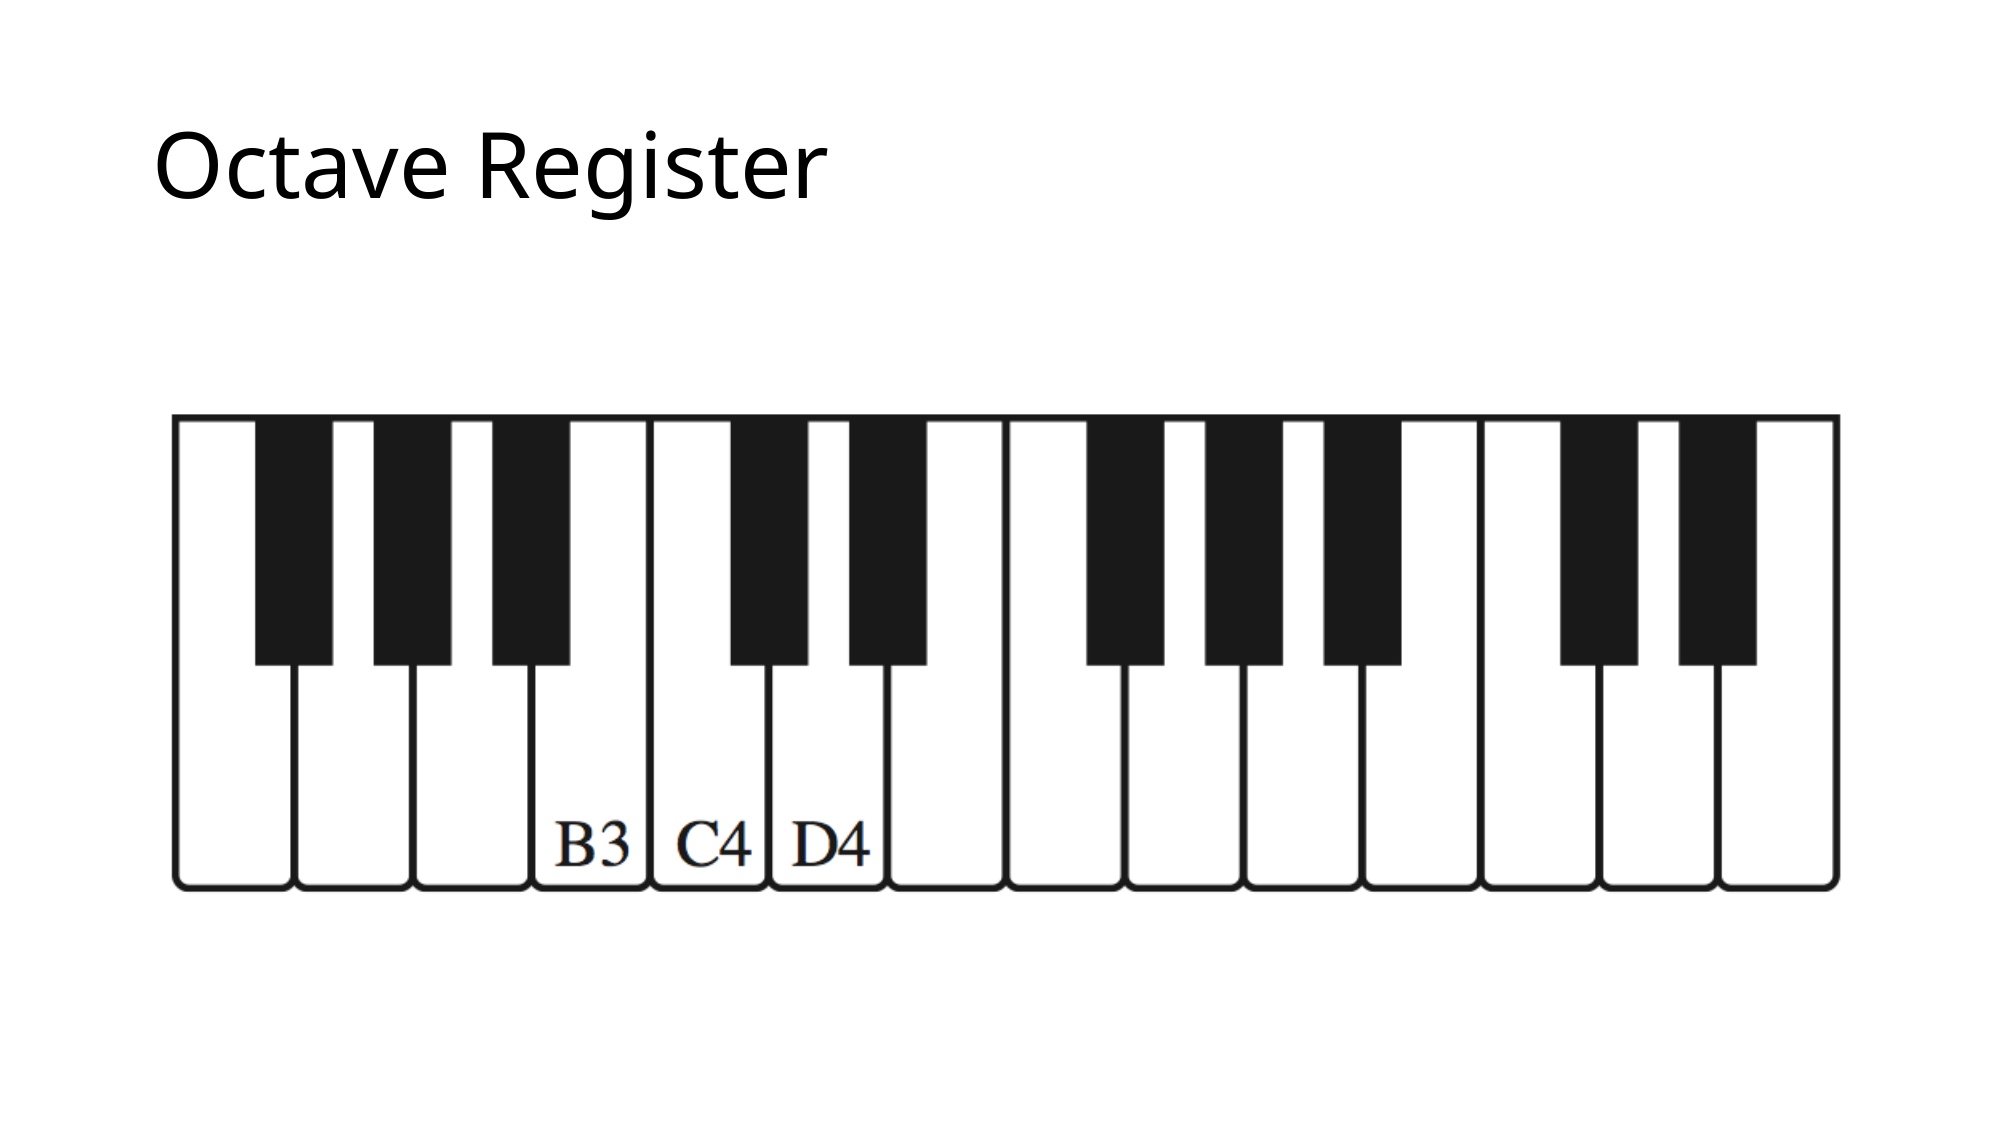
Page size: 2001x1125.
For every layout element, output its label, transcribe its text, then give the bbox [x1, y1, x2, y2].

title Octave Register [137, 59, 1863, 278]
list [137, 389, 1863, 924]
